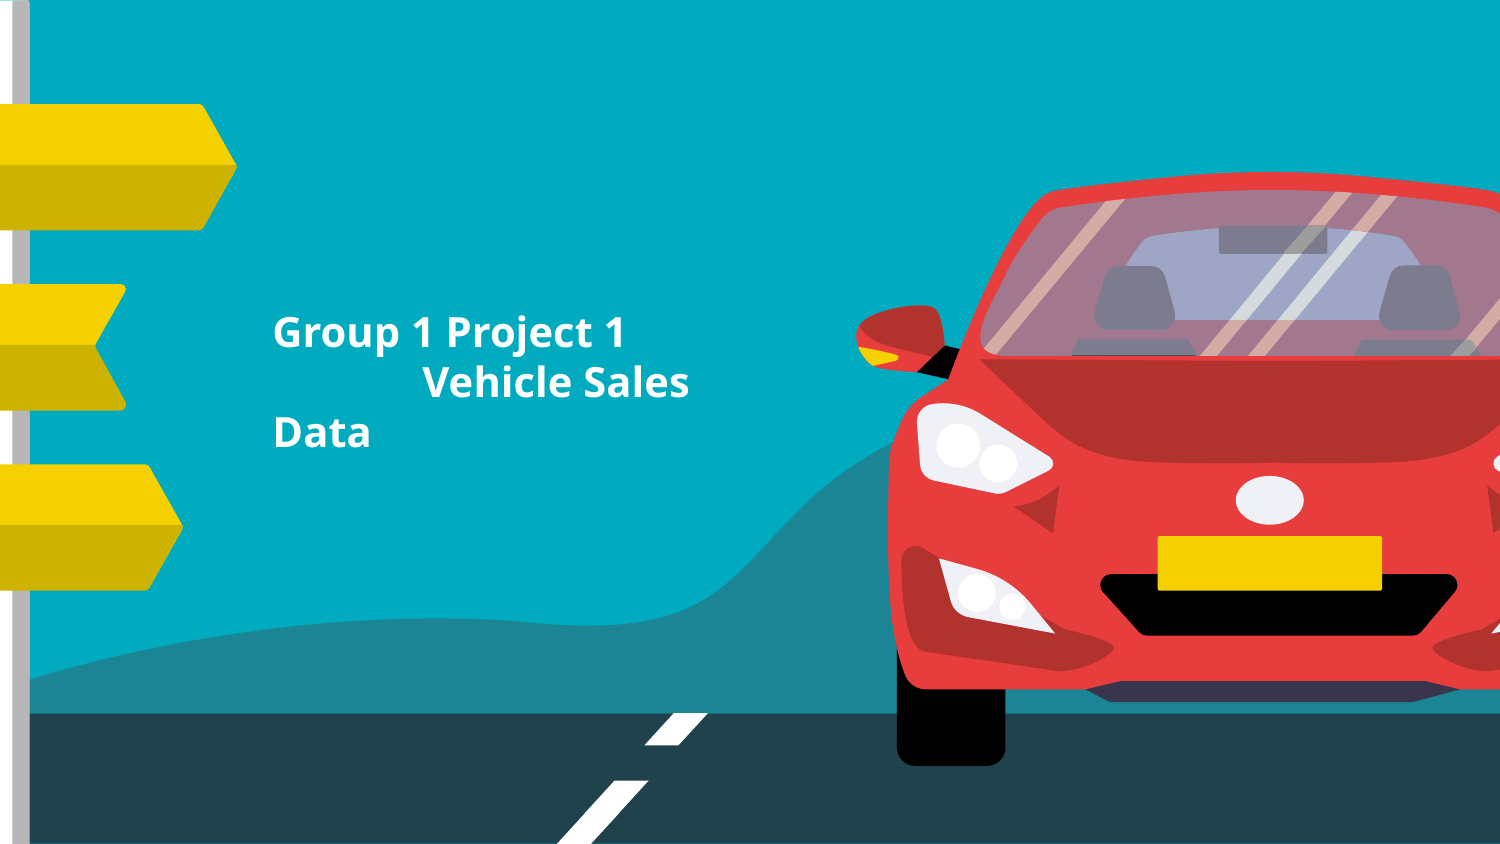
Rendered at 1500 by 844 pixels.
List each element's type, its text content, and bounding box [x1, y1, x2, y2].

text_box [848, 171, 1500, 767]
title Group 1 Project 1 Vehicle Sales Data [257, 134, 753, 471]
